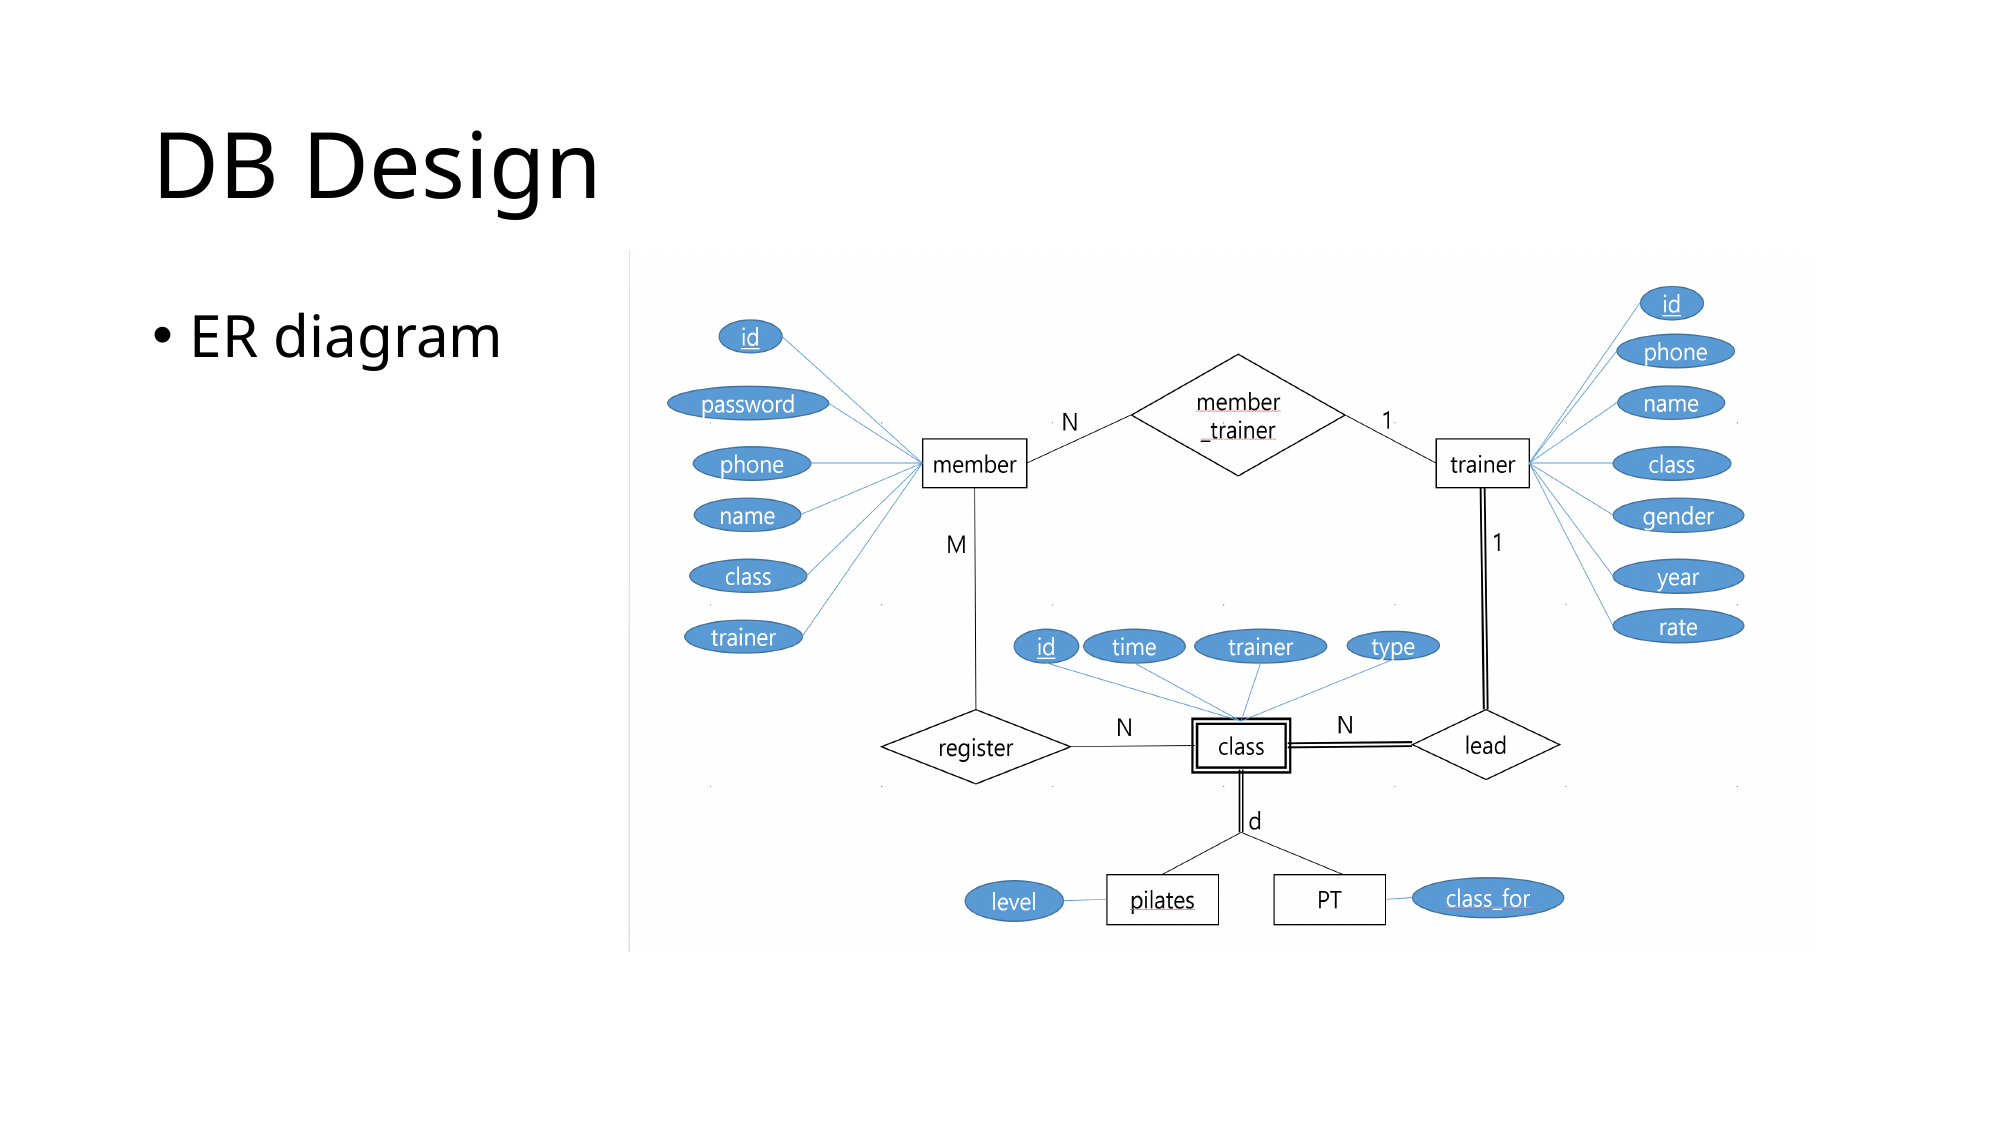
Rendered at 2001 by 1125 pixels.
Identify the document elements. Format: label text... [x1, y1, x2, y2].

picture [628, 250, 1815, 952]
list ER diagram [137, 299, 1863, 1014]
title DB Design [137, 59, 1863, 278]
